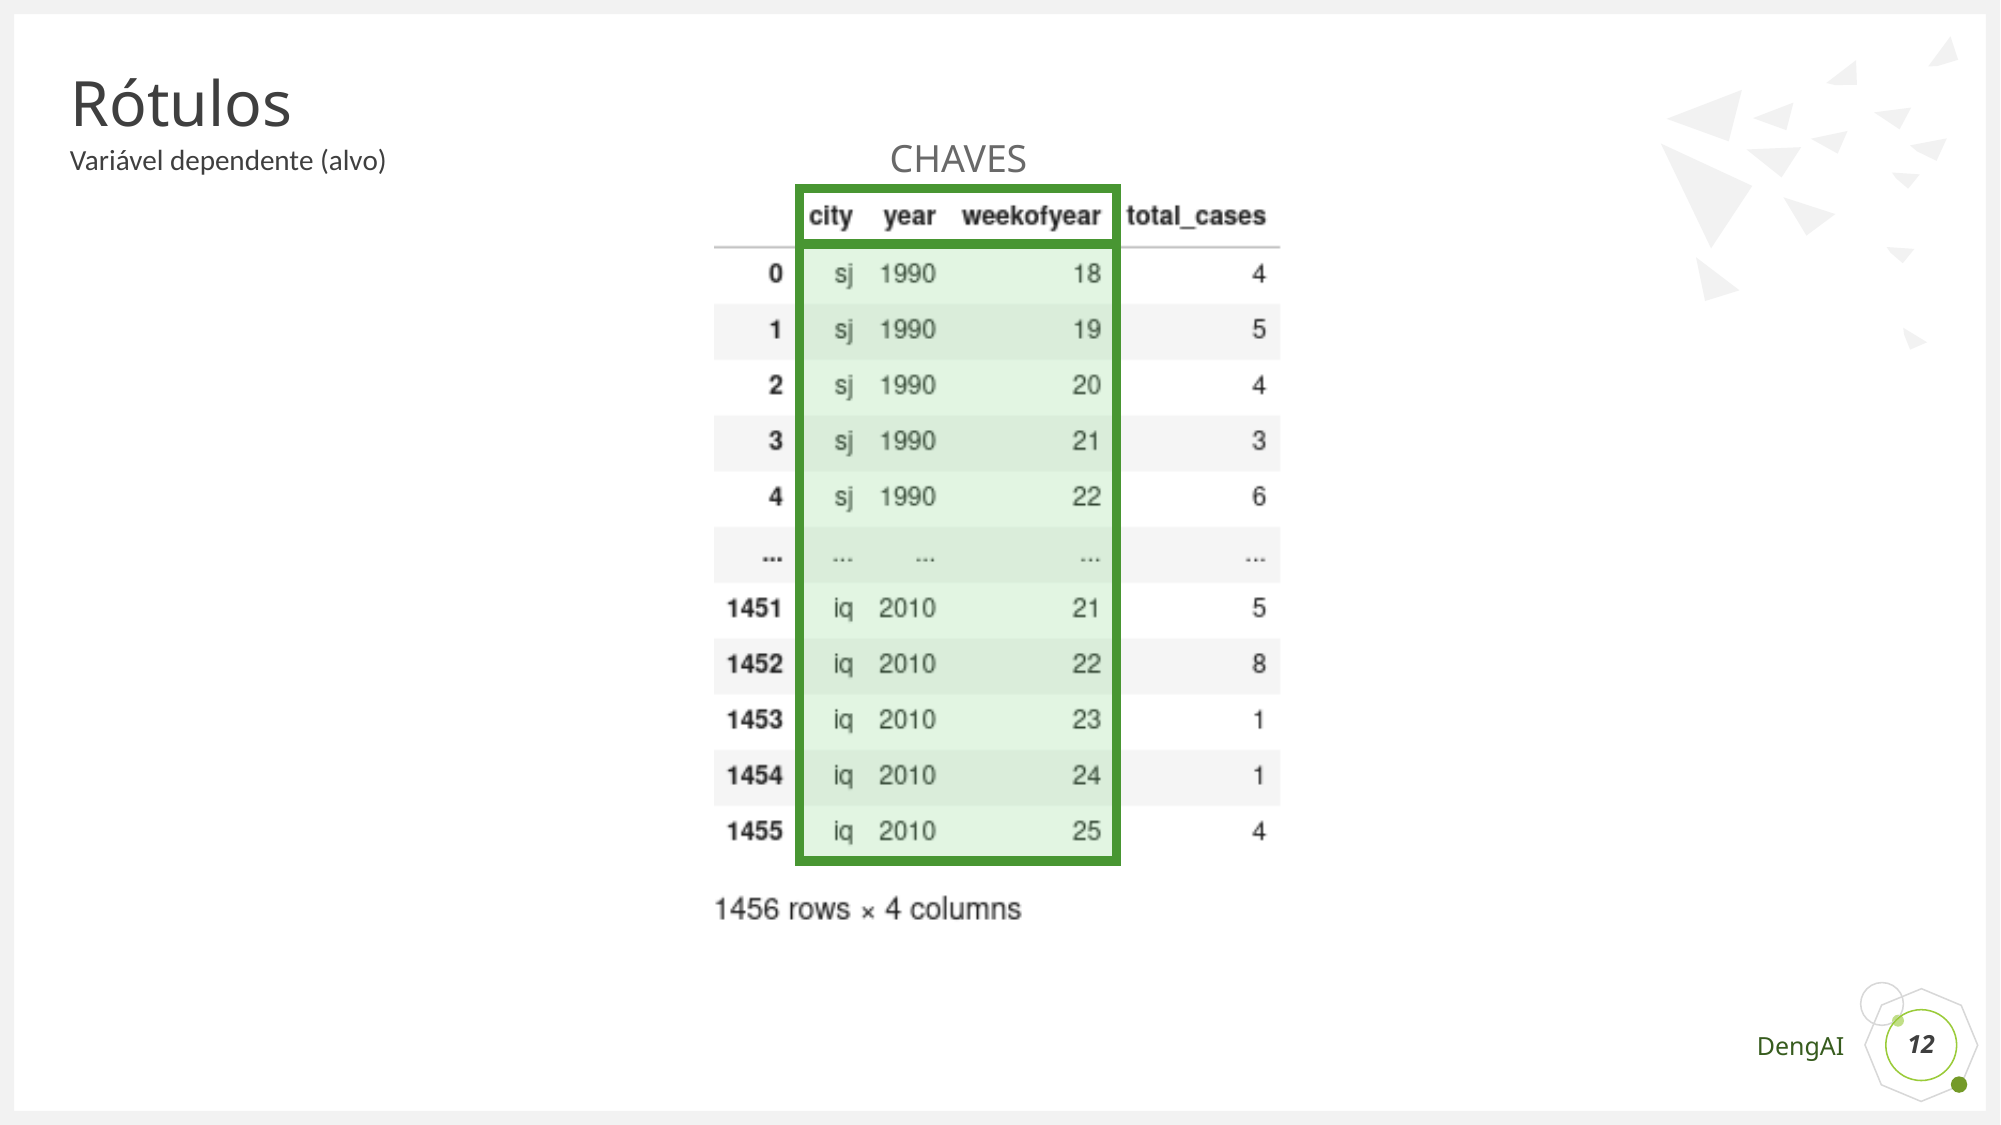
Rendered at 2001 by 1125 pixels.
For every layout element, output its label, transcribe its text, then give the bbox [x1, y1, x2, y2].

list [713, 191, 1286, 935]
text_box DengAI [1432, 1029, 1845, 1061]
text_box Variável dependente (alvo) [70, 140, 521, 176]
title Rótulos [70, 70, 1932, 142]
text_box CHAVES [820, 134, 1097, 180]
slide_number ‹#› [1885, 1008, 1958, 1082]
